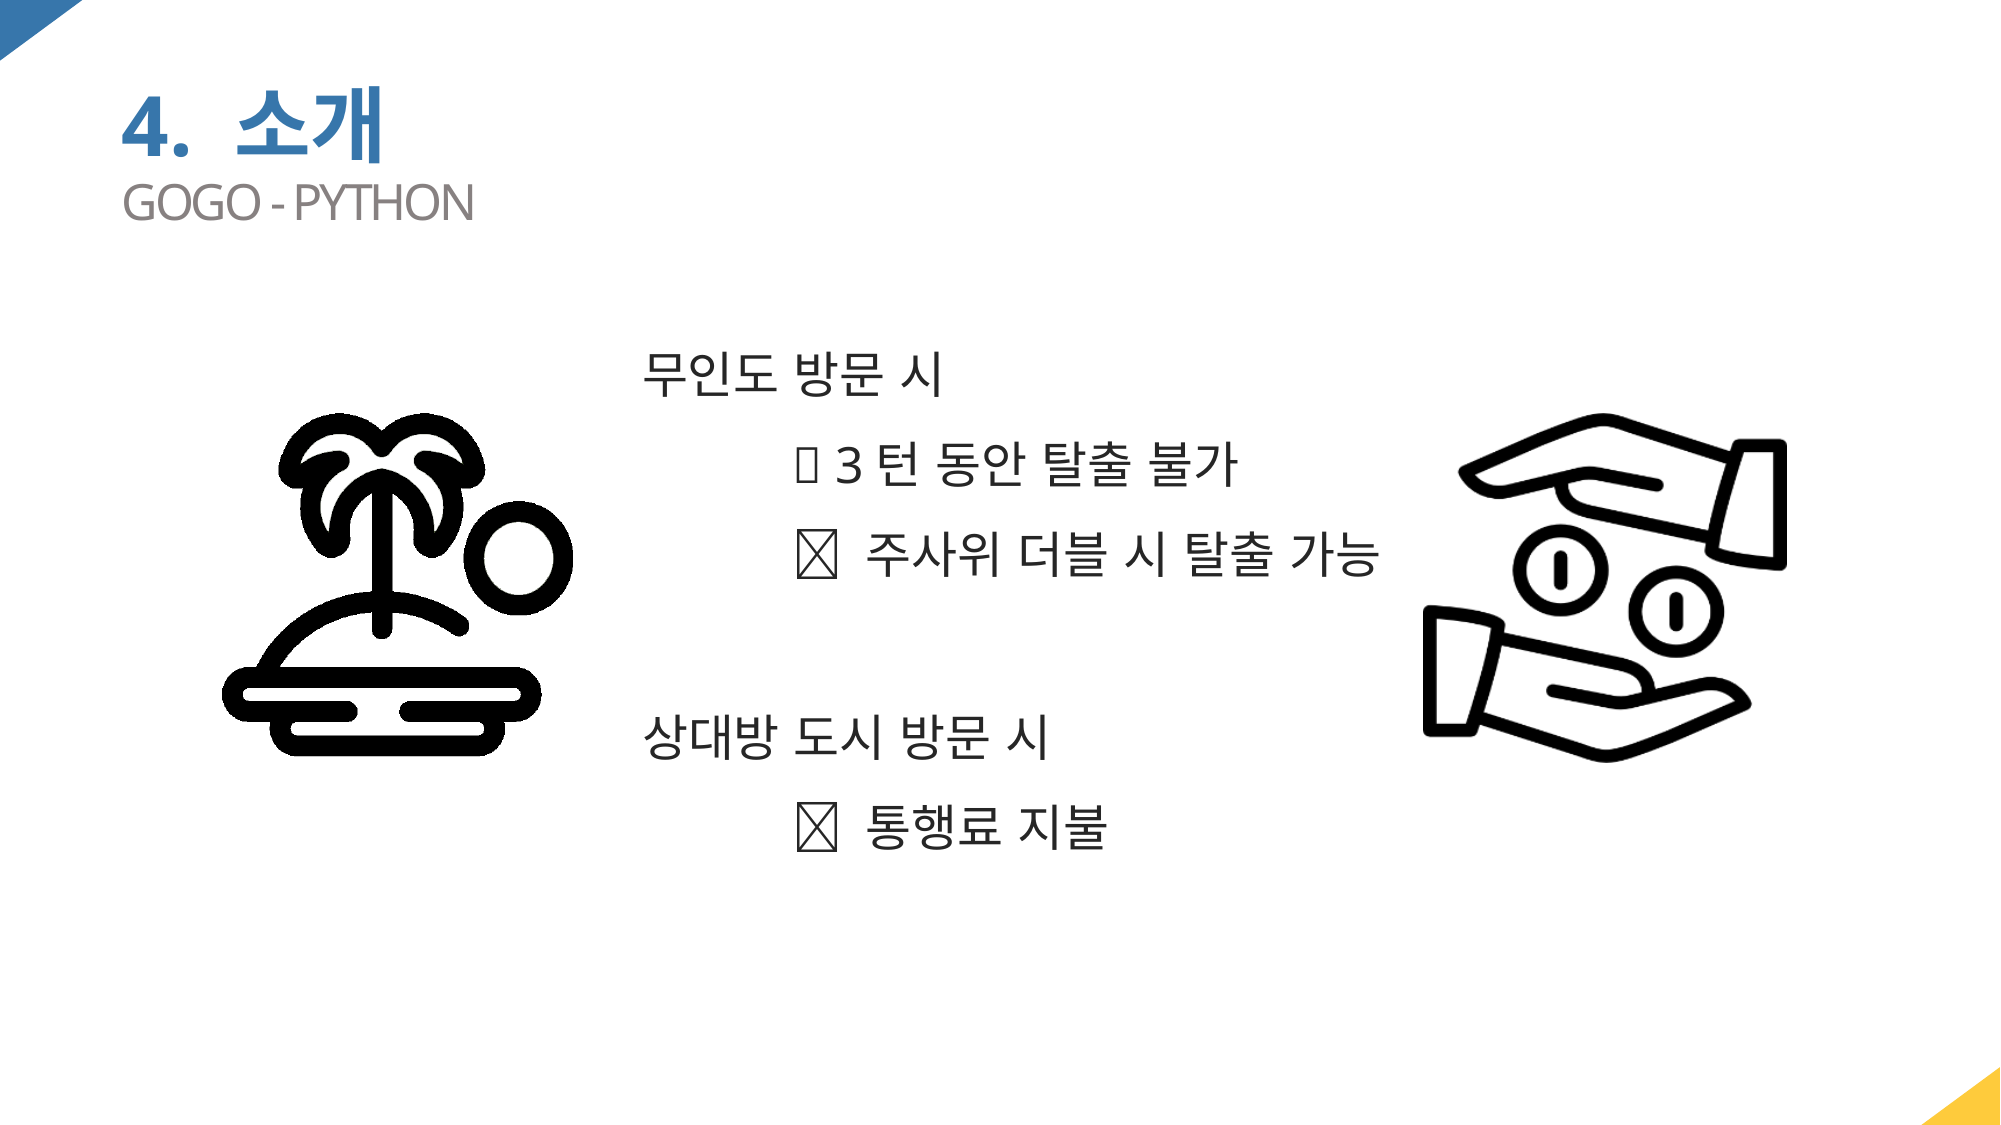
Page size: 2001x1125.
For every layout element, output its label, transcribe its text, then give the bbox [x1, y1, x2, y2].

picture [1423, 413, 1787, 763]
text_box [1923, 1068, 2000, 1125]
text_box [0, 0, 80, 59]
text_box 무인도 방문 시  3턴 동안 탈출 불가  주사위 더블 시 탈출 가능 [627, 306, 1409, 592]
text_box 4. 소개 [106, 72, 1148, 174]
text_box 상대방 도시 방문 시  통행료 지불 [627, 669, 1515, 865]
picture [222, 406, 573, 763]
text_box GOGO - PYTHON [106, 174, 617, 231]
